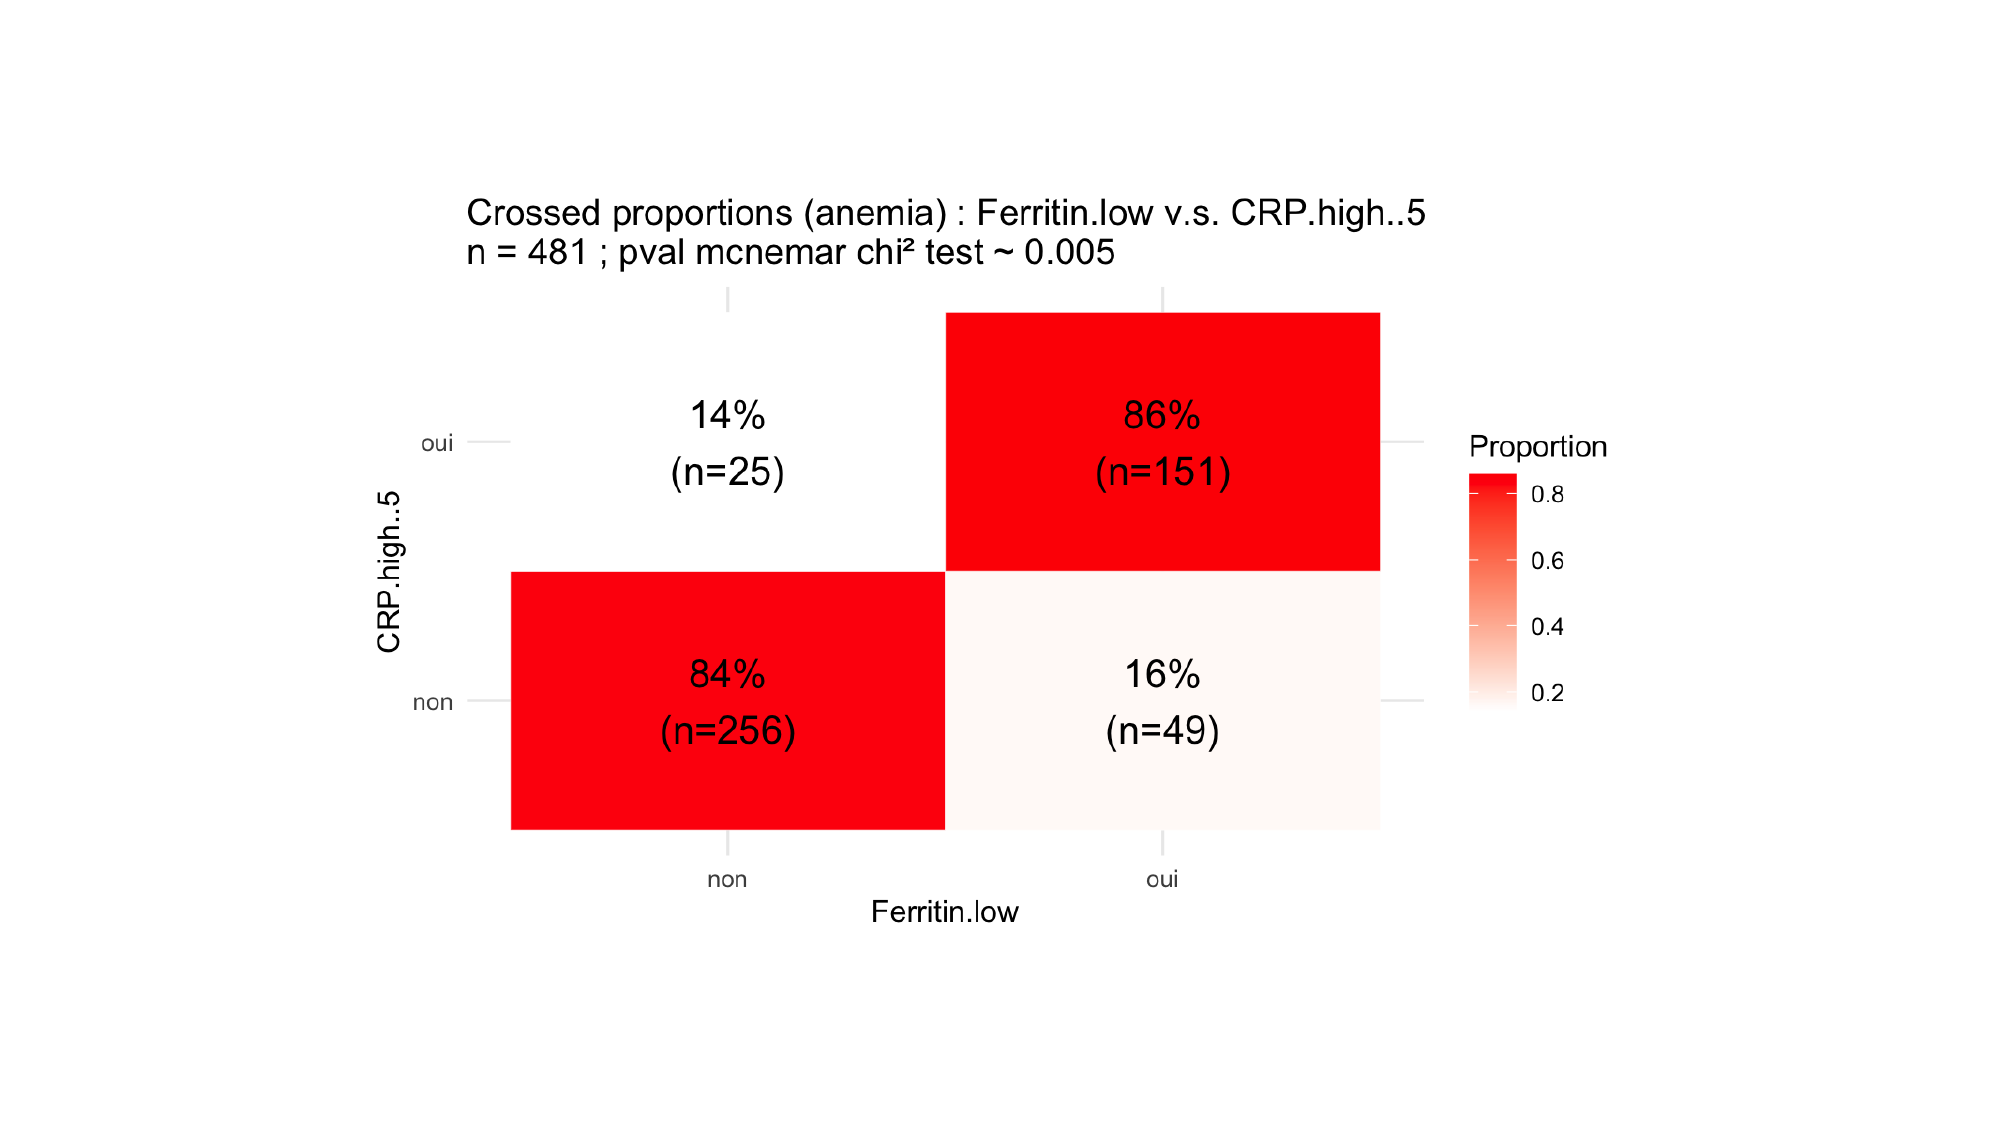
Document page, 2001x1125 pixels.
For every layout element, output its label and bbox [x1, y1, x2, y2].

picture [361, 183, 1638, 942]
